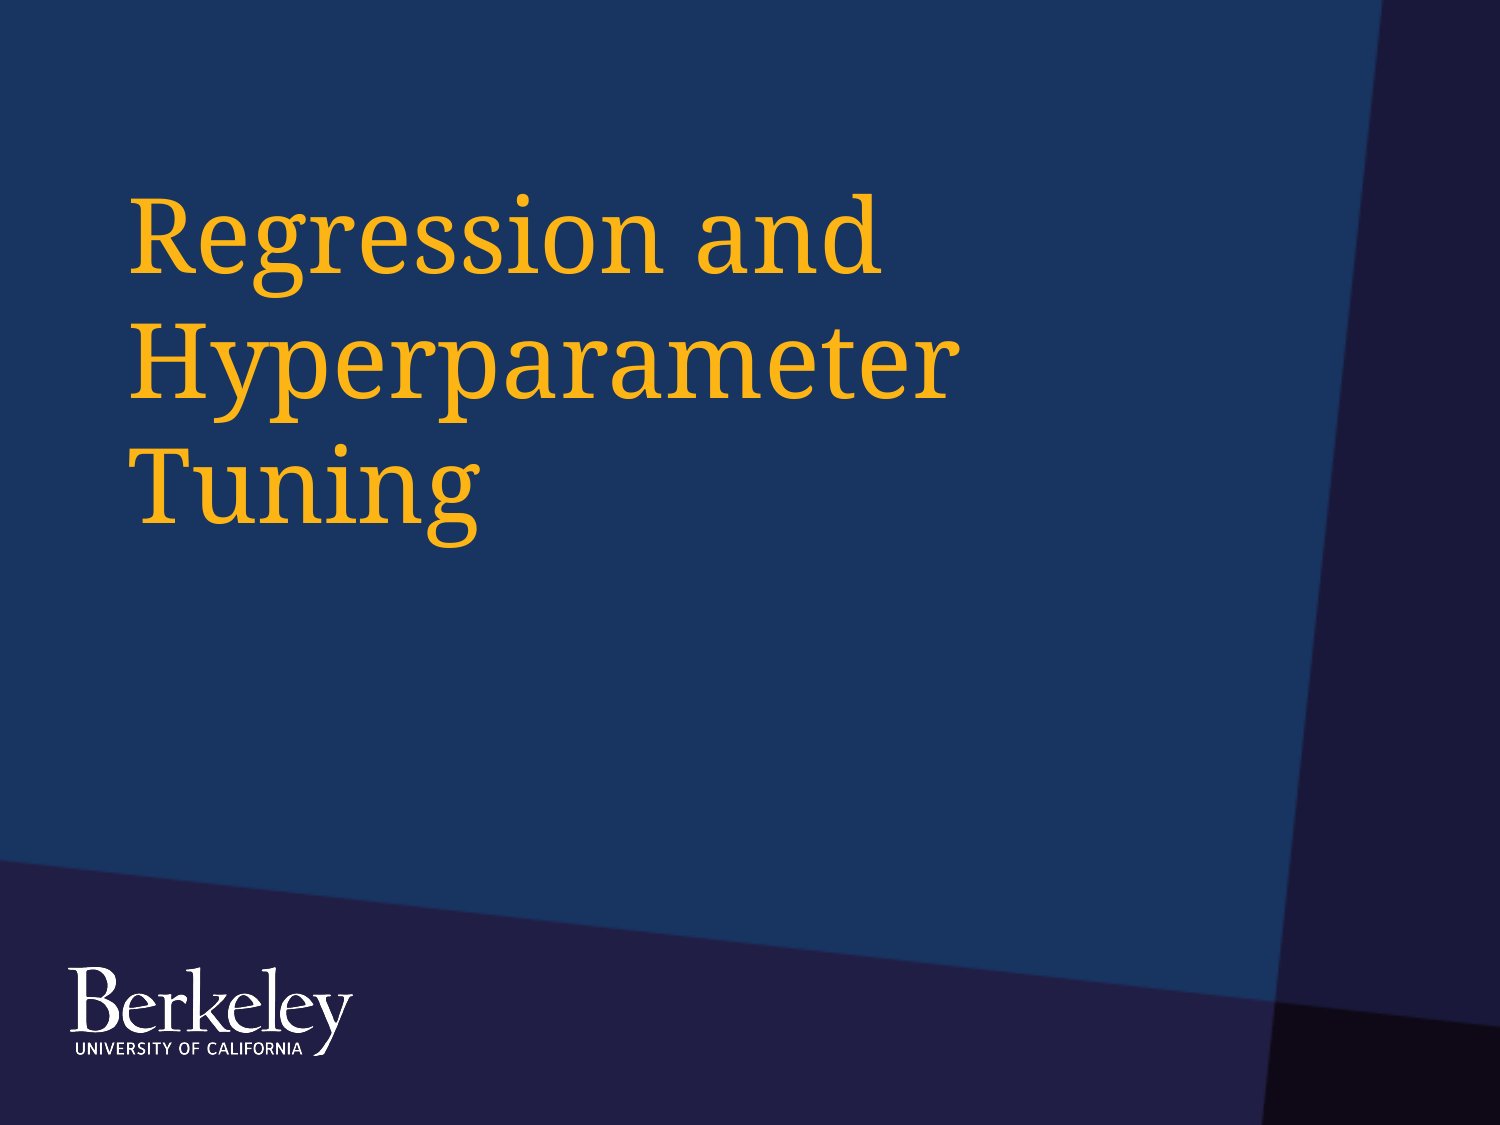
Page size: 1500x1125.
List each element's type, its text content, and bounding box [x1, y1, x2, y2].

picture [0, 0, 1500, 1125]
title Regression and Hyperparameter Tuning [112, 236, 1327, 478]
